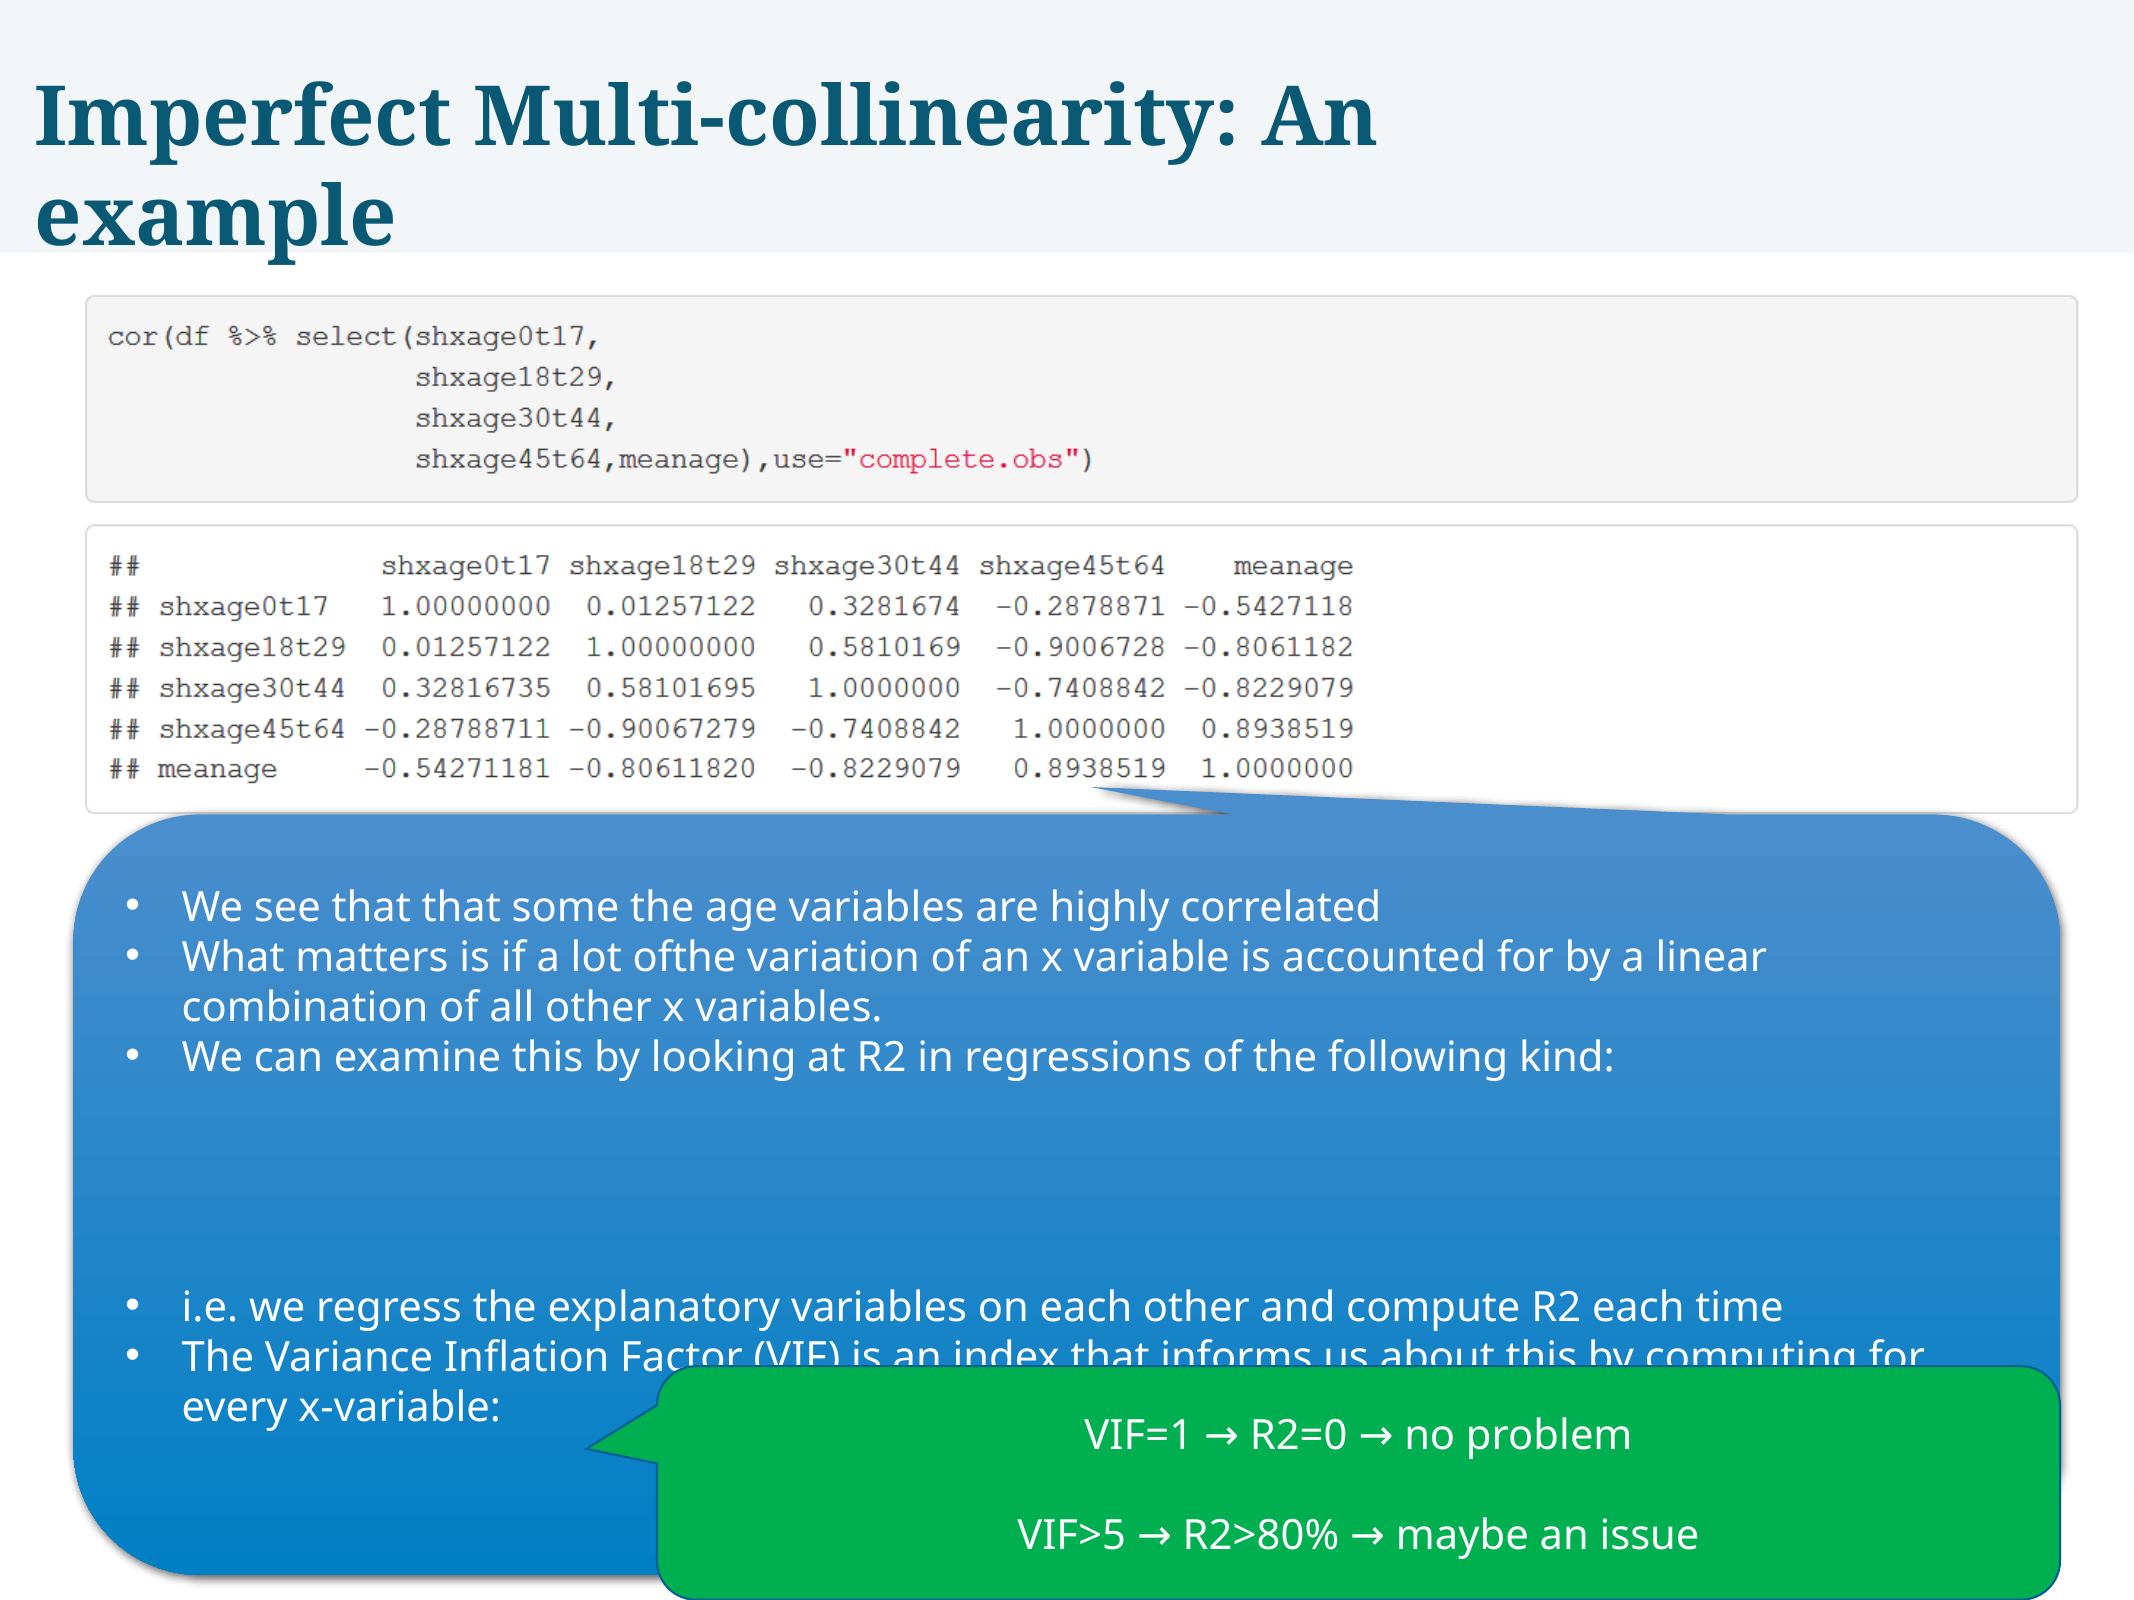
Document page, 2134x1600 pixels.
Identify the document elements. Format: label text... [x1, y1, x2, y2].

picture [33, 278, 2125, 830]
text_box Imperfect Multi-collinearity: An example [19, 55, 1633, 211]
text_box VIF=1 → R2=0 → no problem VIF>5 → R2>80% → maybe an issue [583, 1365, 2062, 1600]
